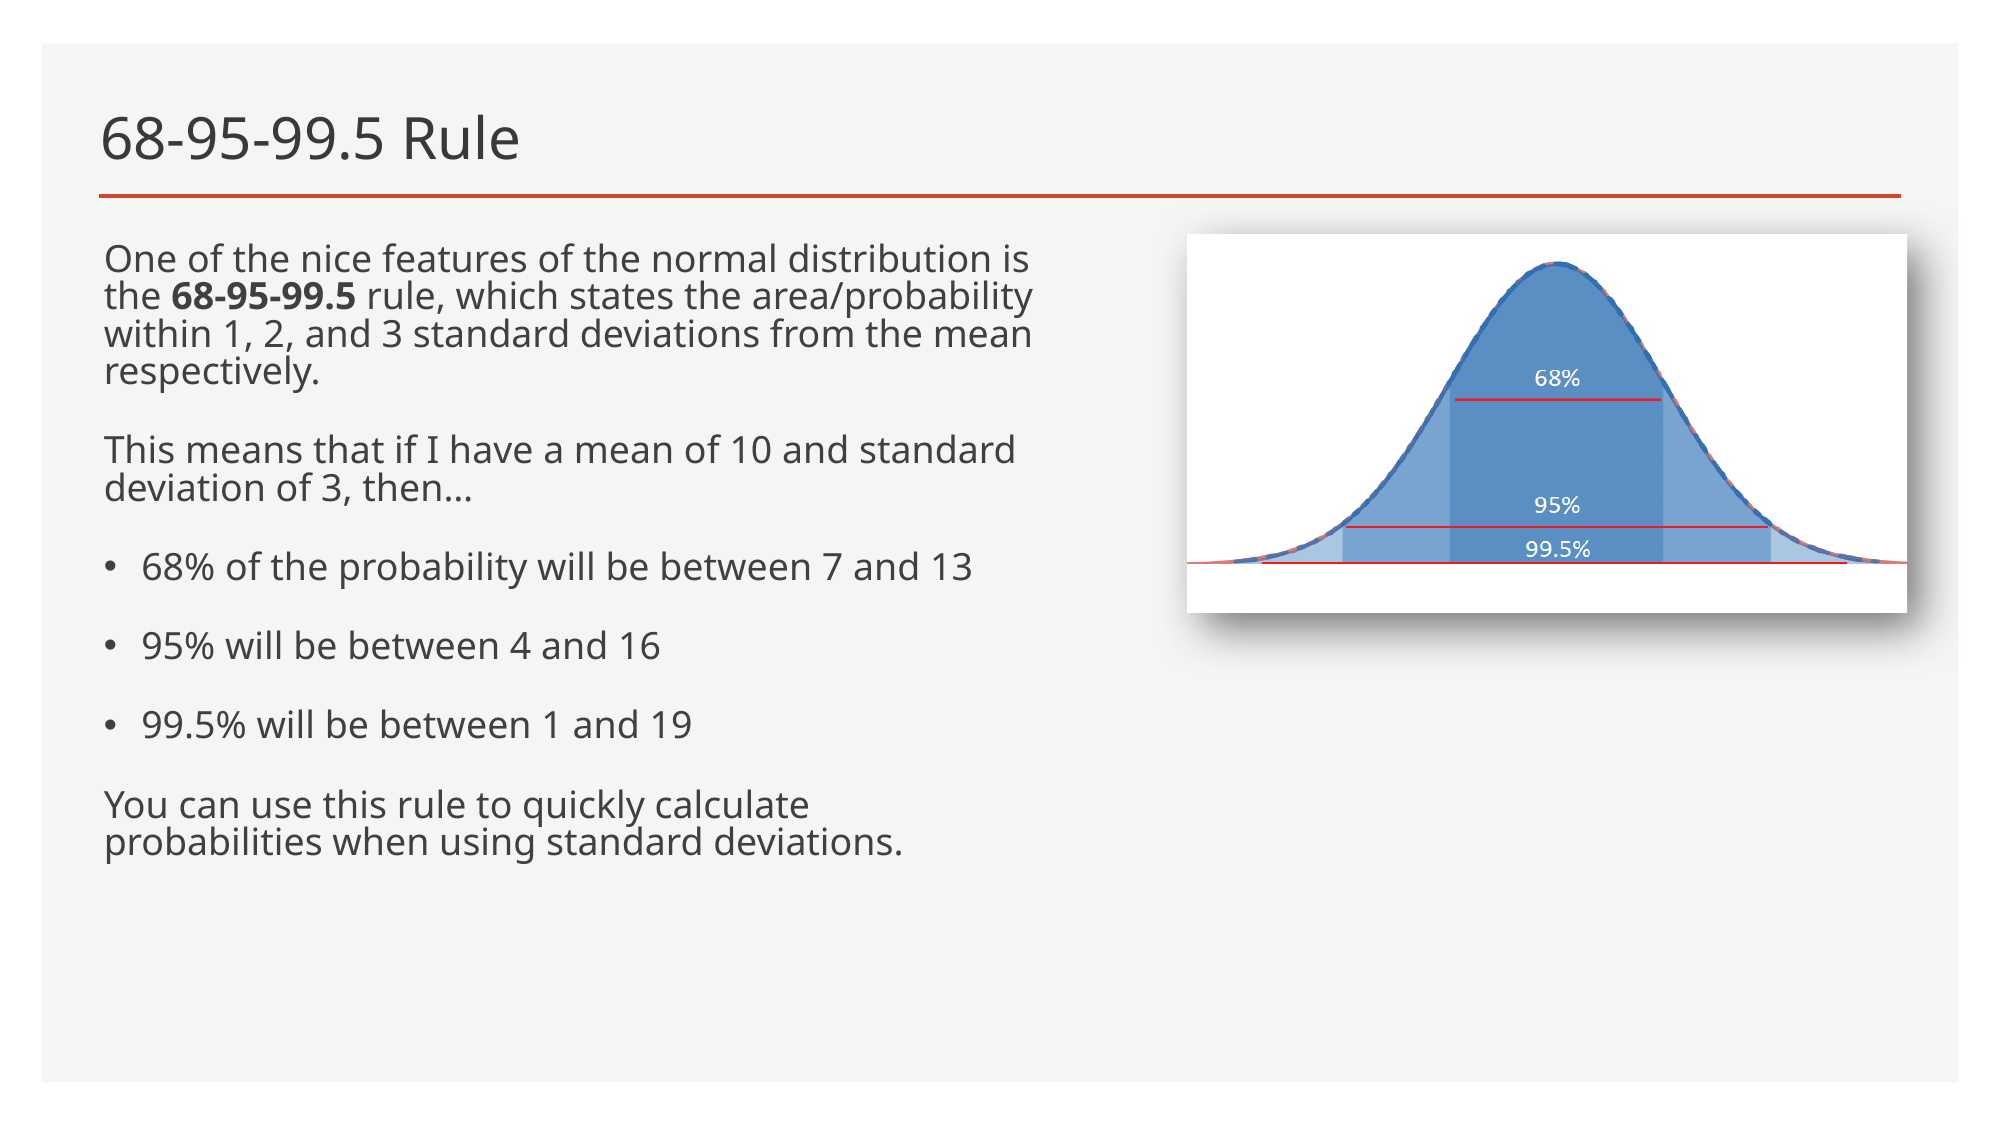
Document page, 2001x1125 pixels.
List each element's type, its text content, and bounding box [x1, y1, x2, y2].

list One of the nice features of the normal distribution is the 68-95-99.5 rule, which states the area/probability within 1, 2, and 3 standard deviations from the mean respectively. This means that if I have a mean of 10 and standard deviation of 3, then… 68% of the probability will be between 7 and 13 95% will be between 4 and 16 99.5% will be between 1 and 19 You can use this rule to quickly calculate probabilities when using standard deviations. [88, 234, 1054, 888]
picture [1187, 234, 1908, 613]
title 68-95-99.5 Rule [85, 73, 1089, 179]
